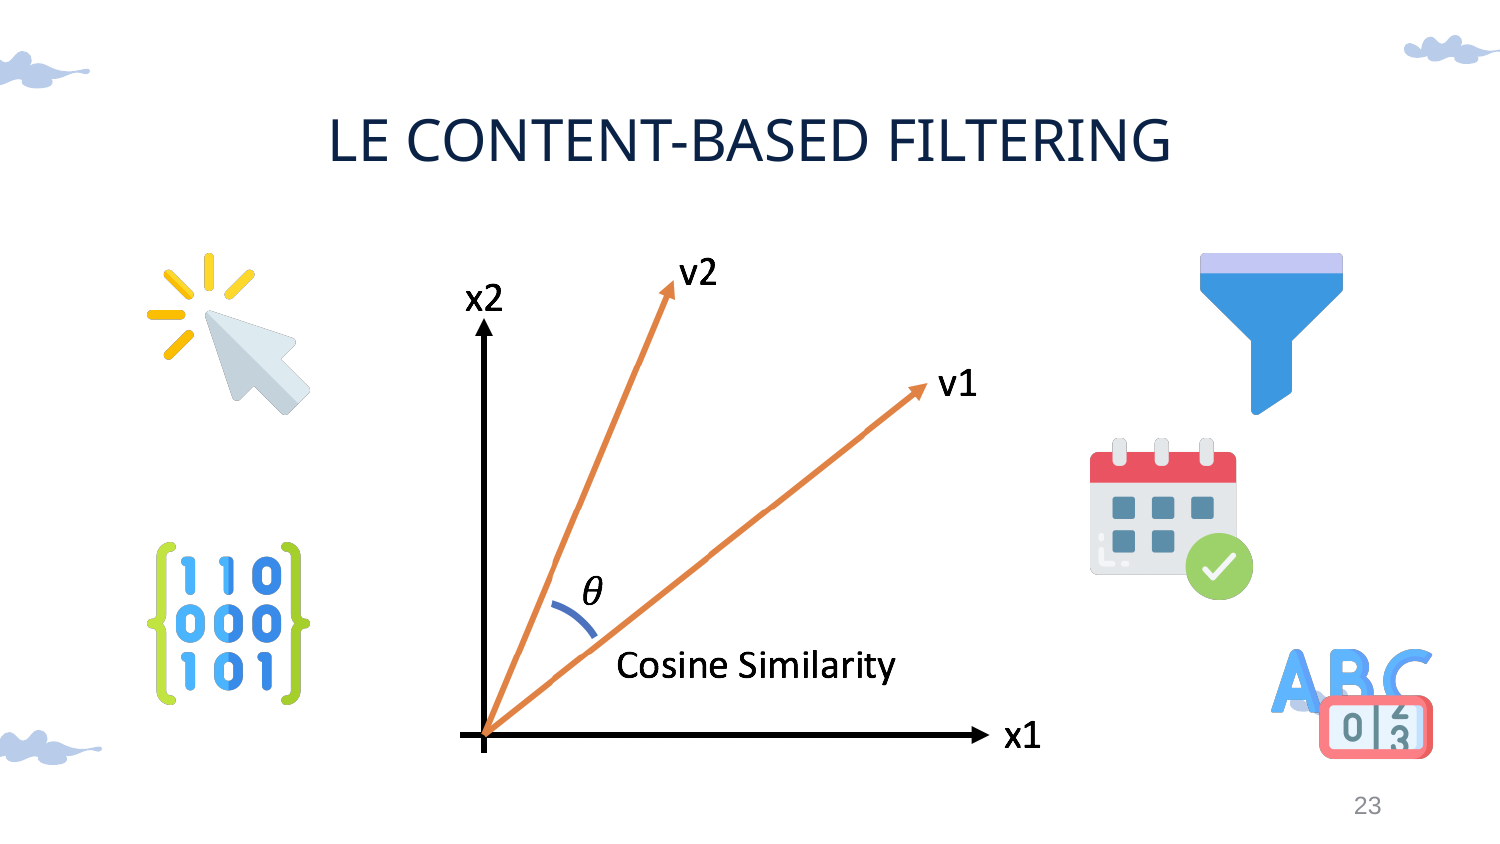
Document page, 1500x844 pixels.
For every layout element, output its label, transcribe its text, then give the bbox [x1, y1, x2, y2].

picture [1190, 253, 1353, 416]
picture [448, 253, 1051, 756]
picture [147, 542, 310, 705]
title LE CONTENT-BASED FILTERING [116, 88, 1385, 183]
slide_number 23 [1059, 782, 1397, 828]
picture [1271, 623, 1434, 786]
picture [1090, 438, 1253, 601]
picture [147, 253, 310, 416]
